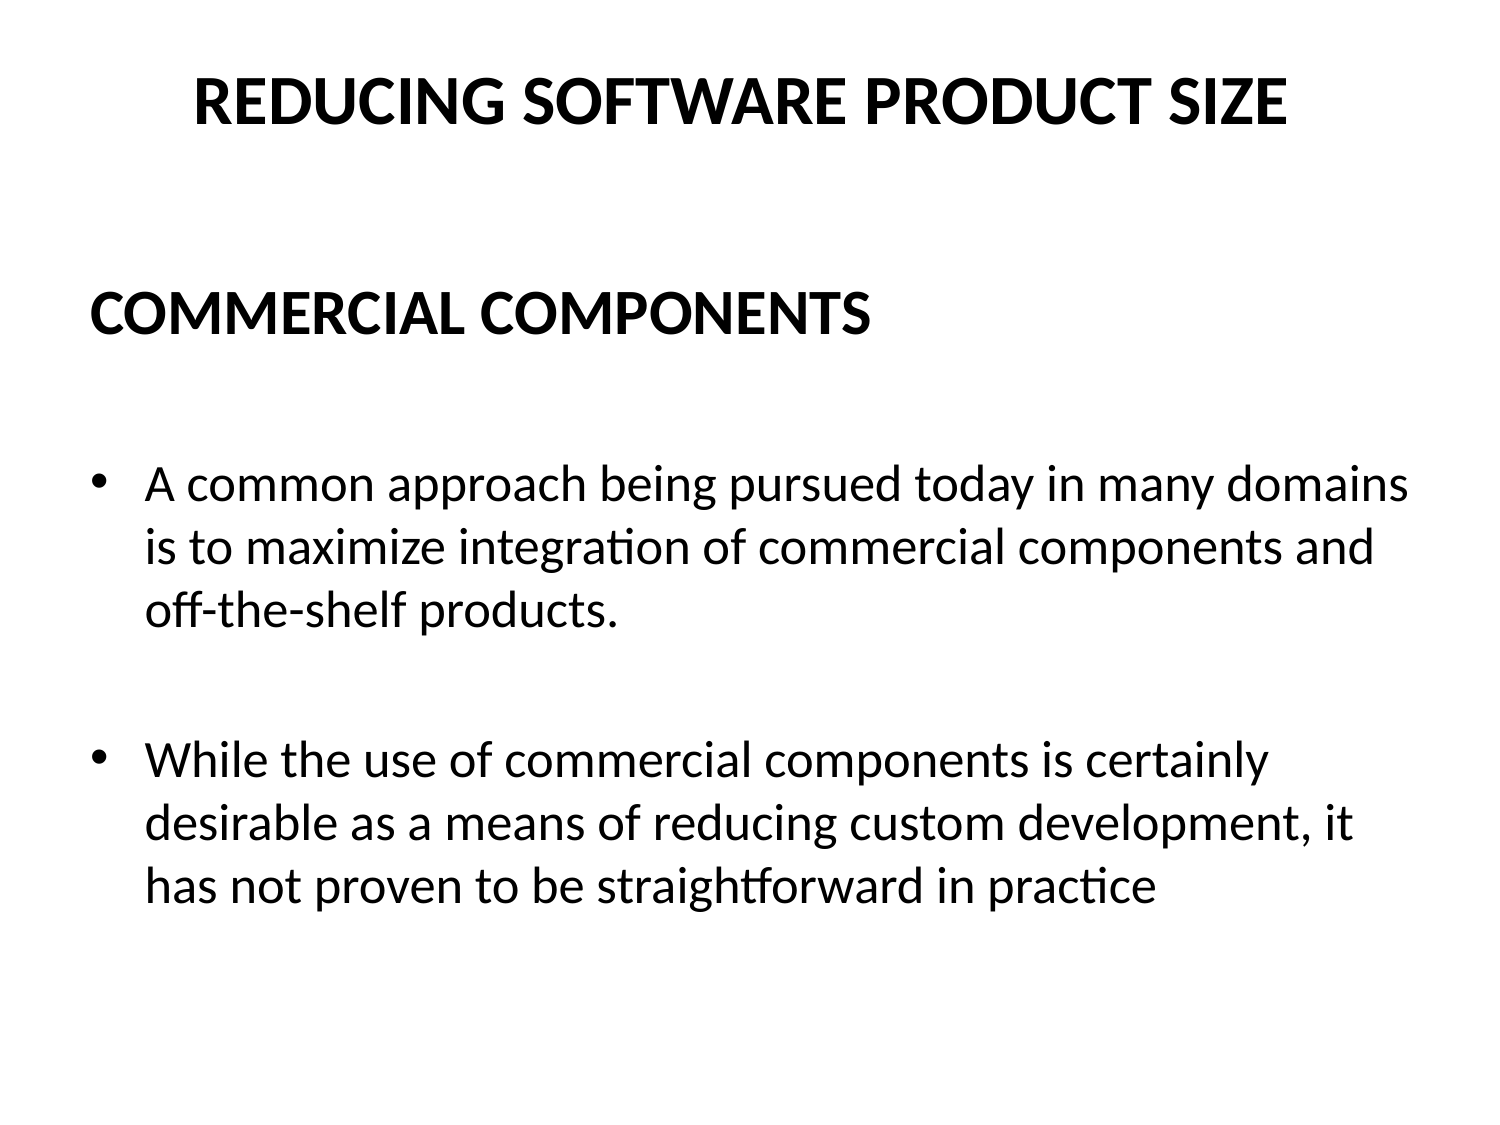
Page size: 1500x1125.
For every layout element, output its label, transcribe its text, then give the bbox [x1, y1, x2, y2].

title REDUCING SOFTWARE PRODUCT SIZE [75, 45, 1425, 233]
list COMMERCIAL COMPONENTS A common approach being pursued today in many domains is to maximize integration of commercial components and off-the-shelf products. While the use of commercial components is certainly desirable as a means of reducing custom development, it has not proven to be straightforward in practice [75, 262, 1425, 1005]
